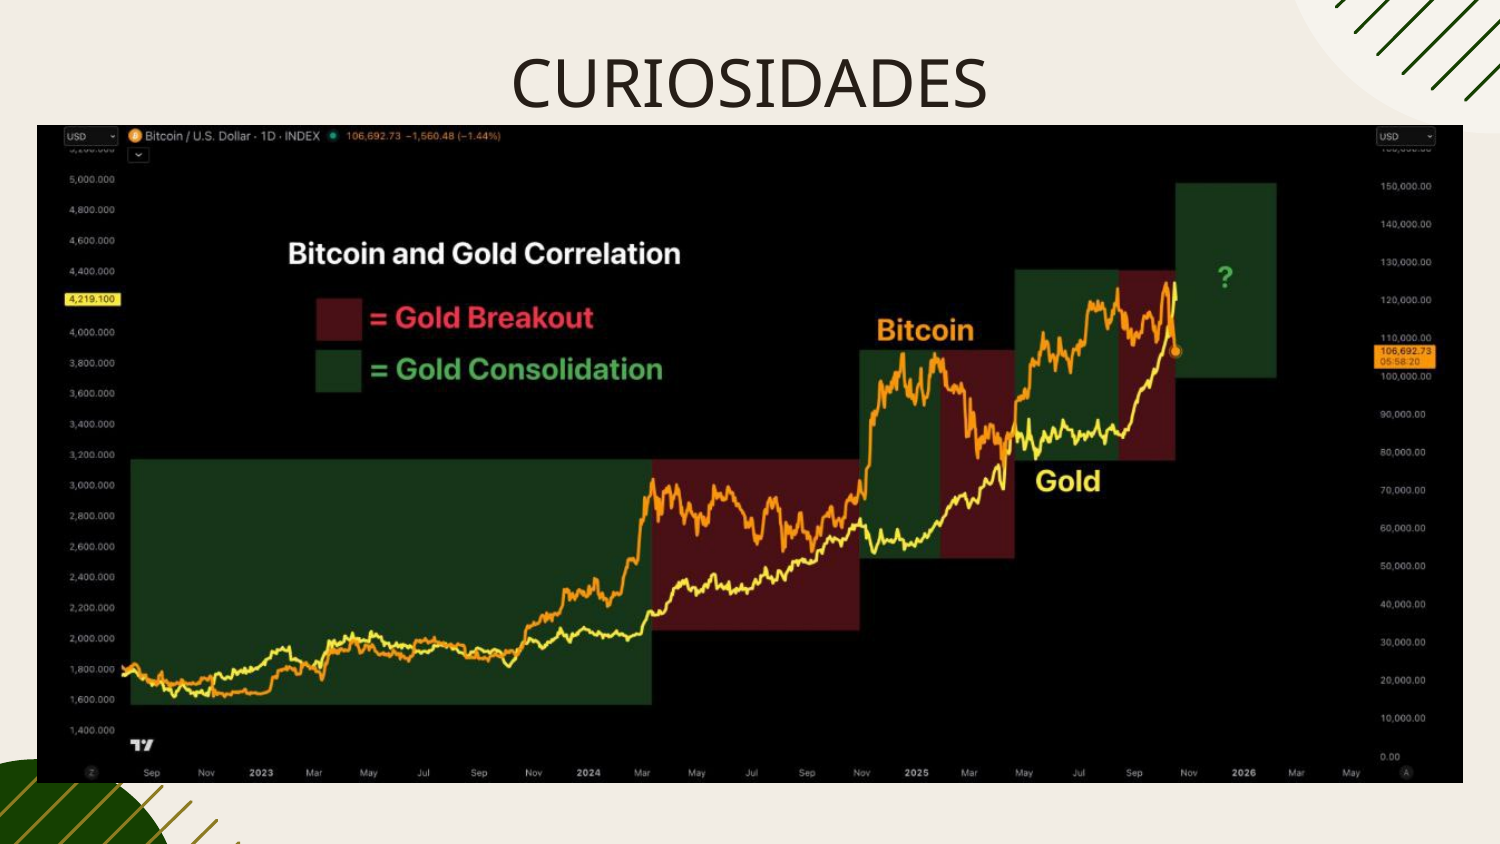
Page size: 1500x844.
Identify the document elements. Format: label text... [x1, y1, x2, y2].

title CURIOSIDADES [116, 25, 1383, 123]
picture [37, 124, 1463, 784]
